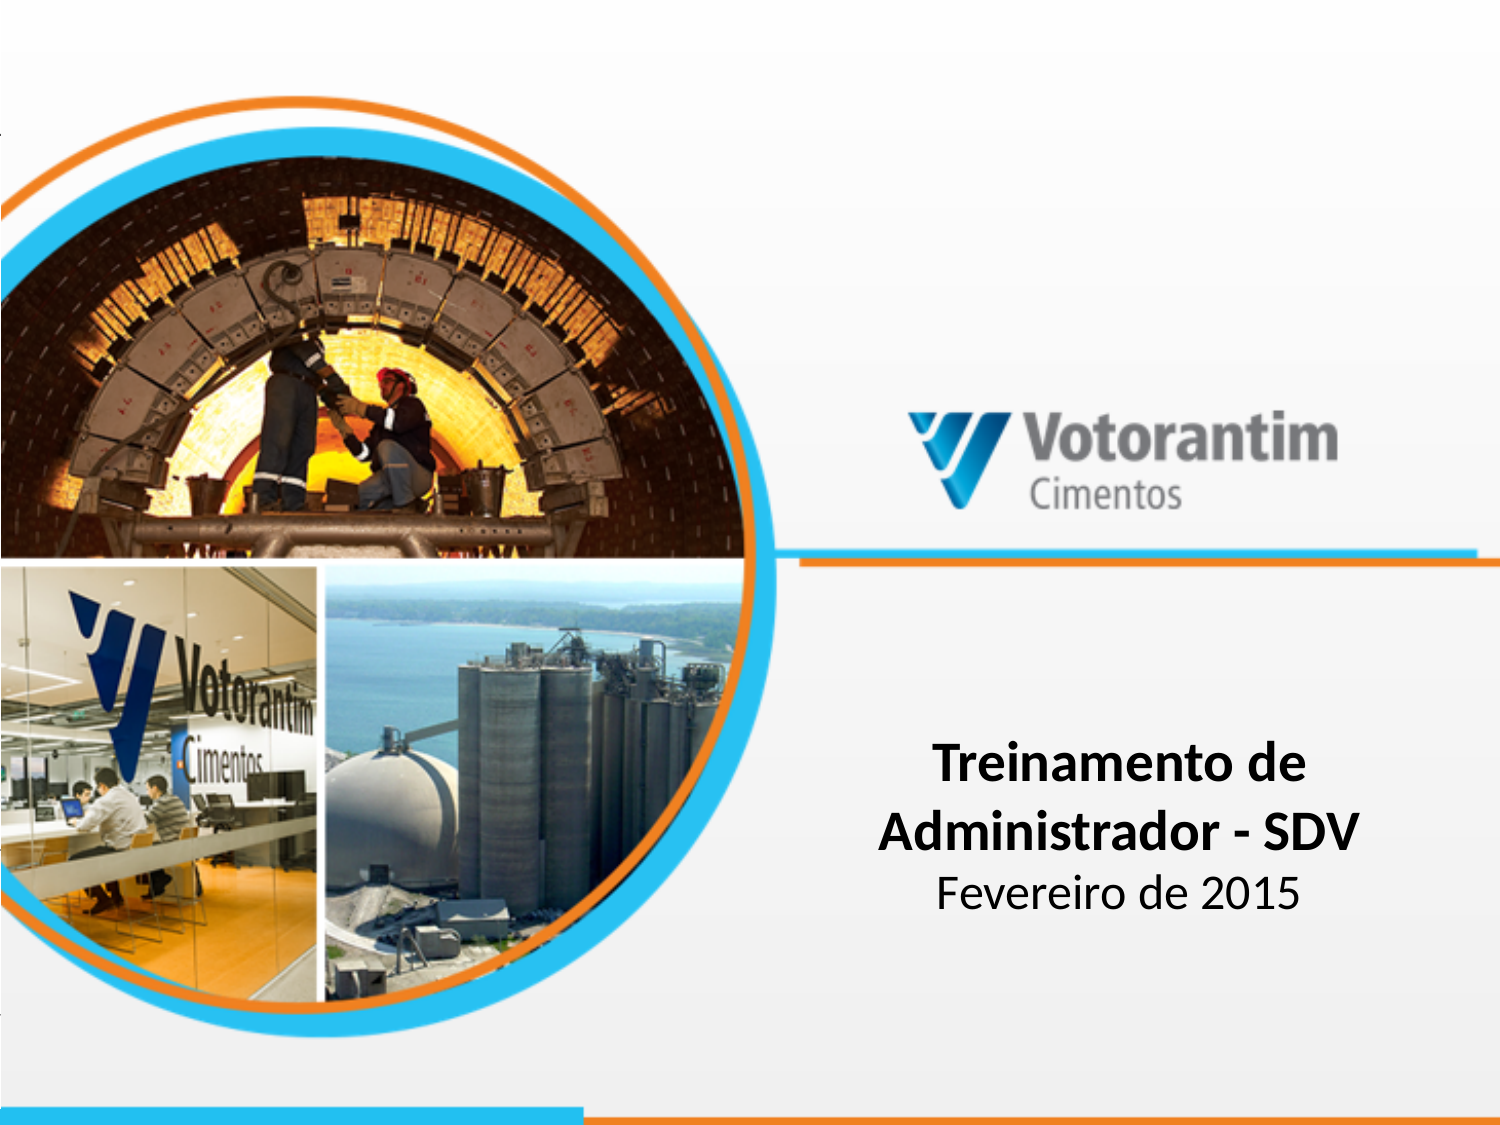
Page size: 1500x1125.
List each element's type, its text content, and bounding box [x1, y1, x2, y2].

list Treinamento de Administrador - SDV [797, 716, 1442, 838]
picture [1, 0, 1500, 1125]
list Fevereiro de 2015 [797, 838, 1442, 941]
